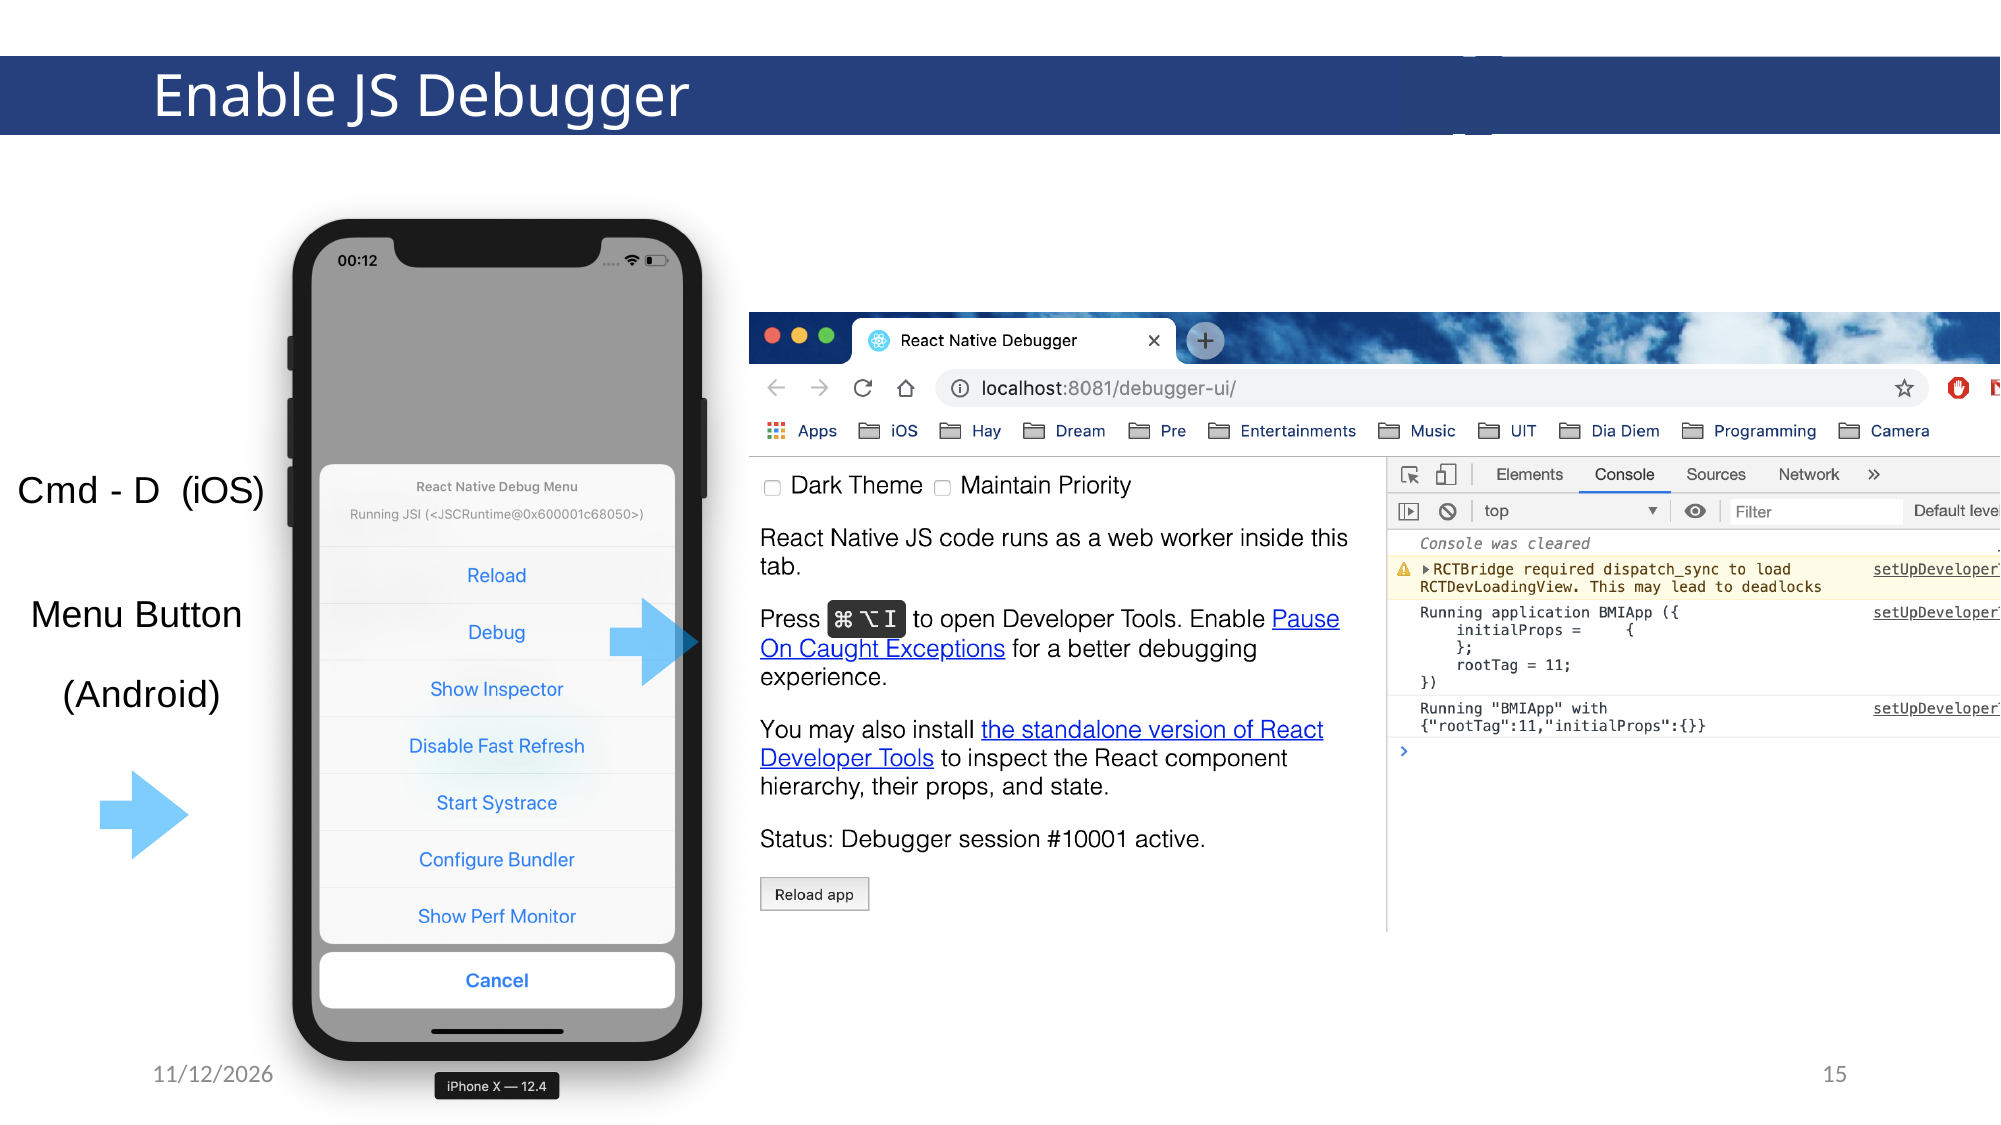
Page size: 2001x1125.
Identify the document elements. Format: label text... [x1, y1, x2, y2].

text_box Cmd - D (iOS) Menu Button (Android) [0, 424, 227, 767]
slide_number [137, 1042, 227, 1103]
picture [1863, 50, 2001, 144]
title Enable JS Debugger [137, 43, 1863, 152]
picture [0, 56, 137, 135]
text_box [99, 770, 189, 860]
picture [227, 180, 2000, 1125]
slide_number 14 [1640, 1042, 1863, 1103]
